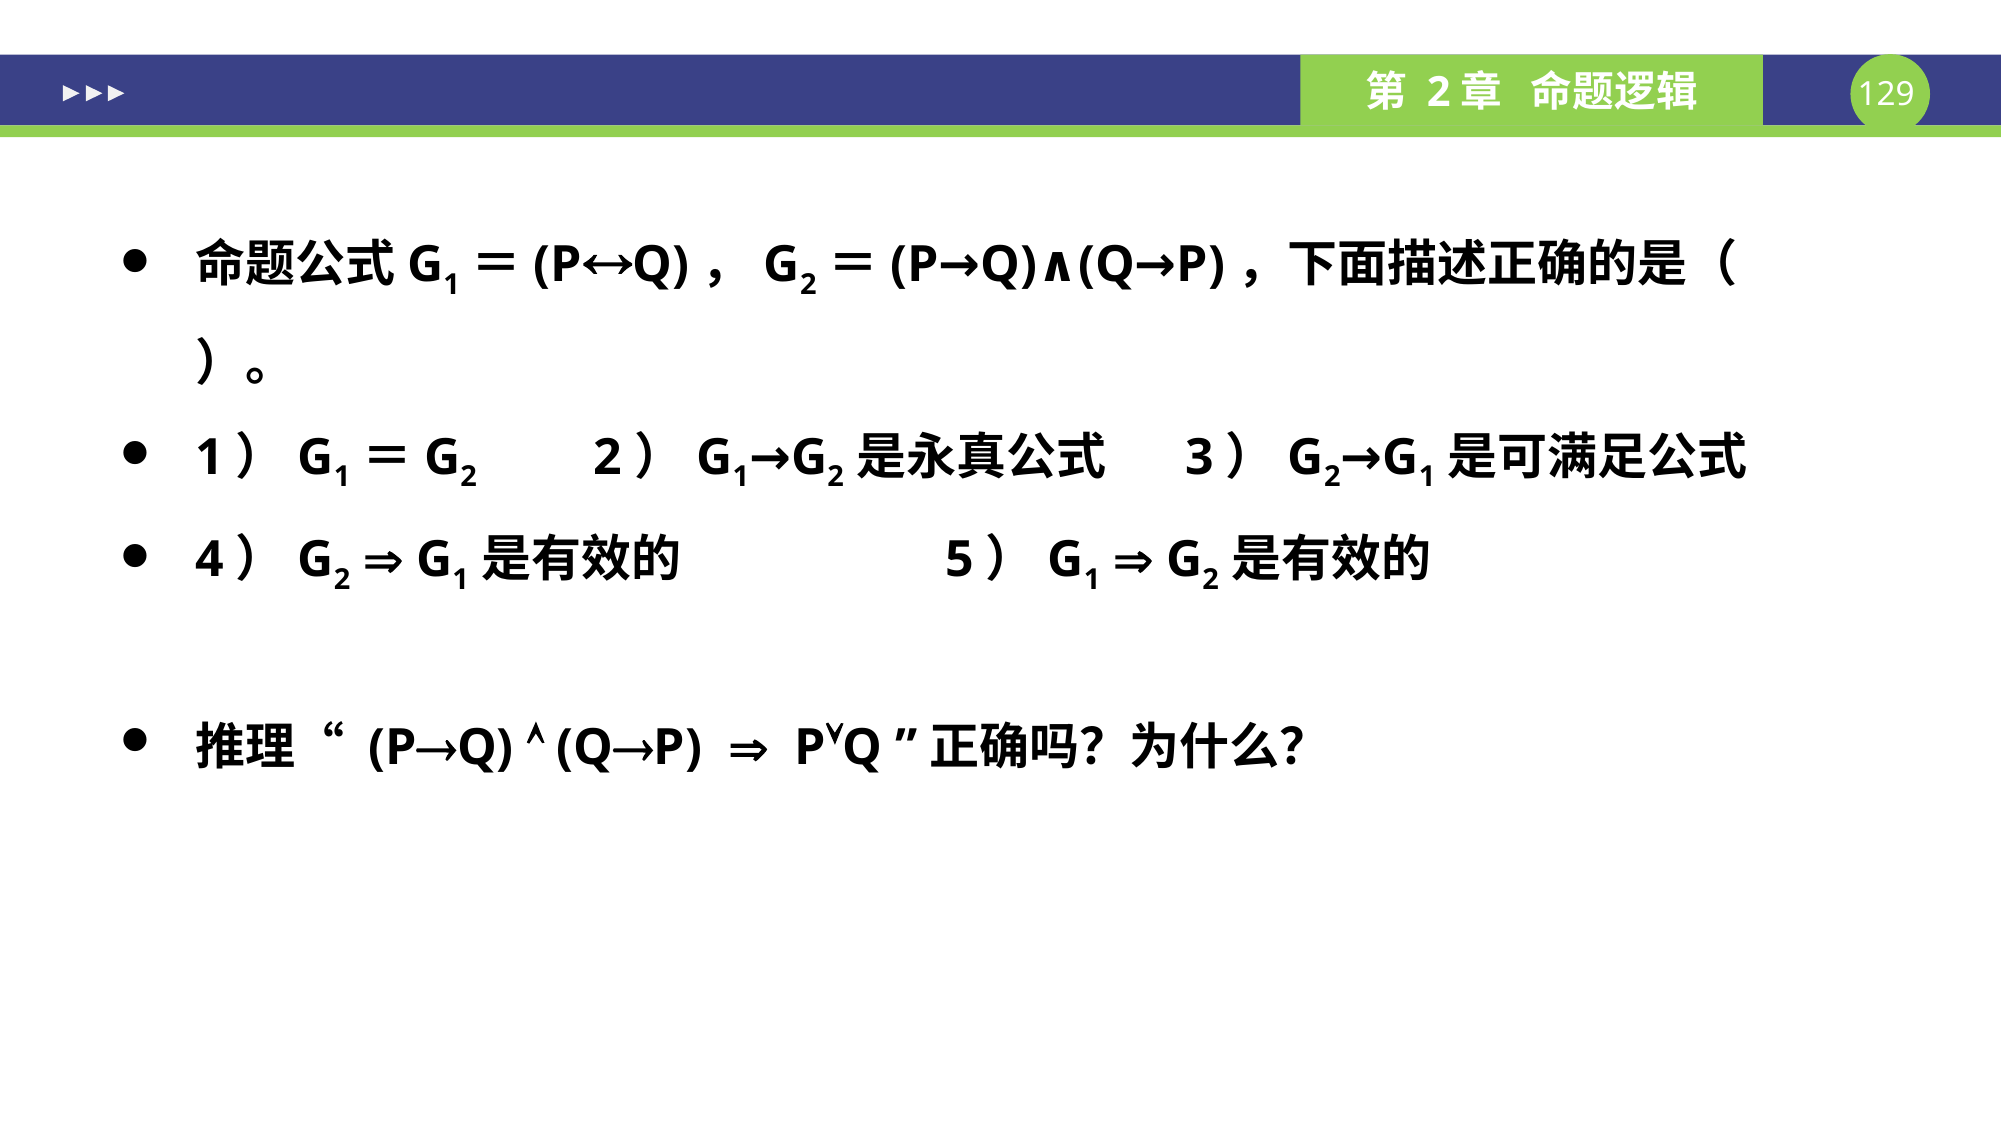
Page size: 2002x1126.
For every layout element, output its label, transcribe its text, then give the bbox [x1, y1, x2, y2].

list 命题公式G1＝(PQ)，G2＝(P→Q)∧(Q→P)，下面描述正确的是（ ）。 1）G1＝G2 2）G1→G2是永真公式 3）G2→G1是可满足公式 4）G2  G1是有效的 5）G1  G2是有效的 推理“ (PQ)  (QP)  PQ ”正确吗？为什么？ [99, 187, 1900, 1008]
